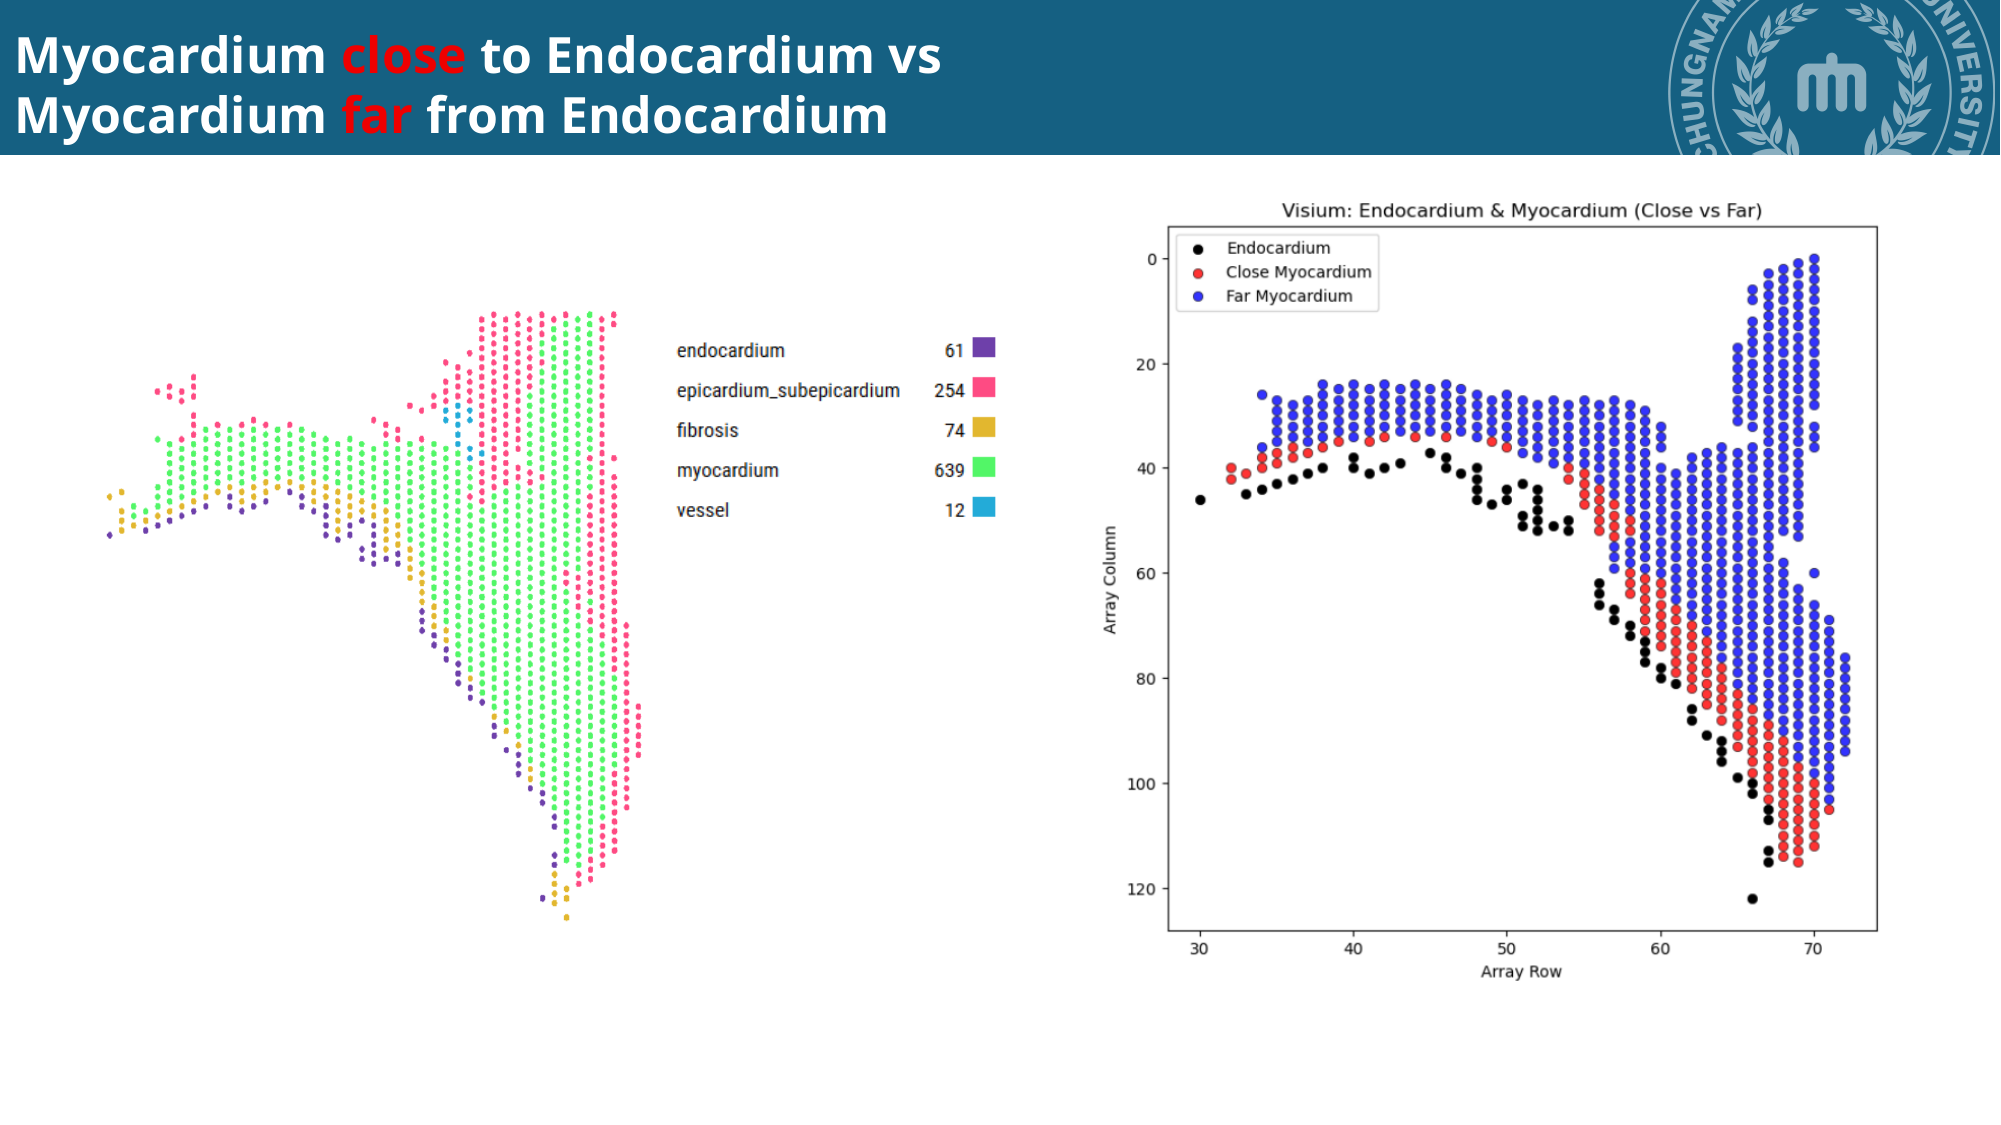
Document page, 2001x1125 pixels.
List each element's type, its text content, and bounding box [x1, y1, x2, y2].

picture [1066, 195, 1894, 995]
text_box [670, 331, 1001, 526]
picture [1668, 0, 1995, 156]
picture [30, 251, 721, 939]
text_box [0, 0, 2000, 157]
text_box Myocardium close to Endocardium vs Myocardium far from Endocardium [0, 16, 1026, 151]
